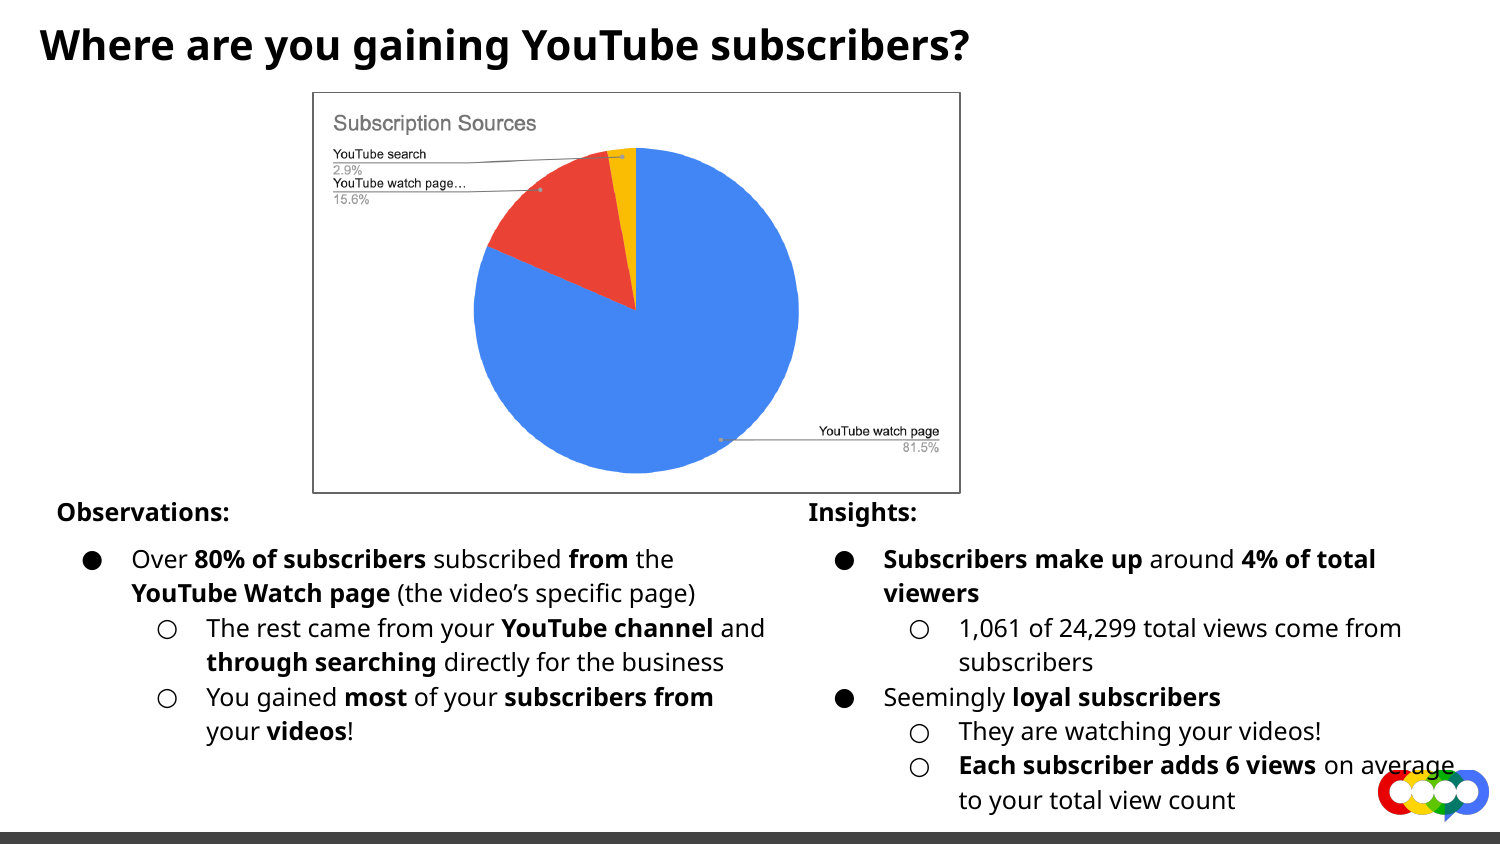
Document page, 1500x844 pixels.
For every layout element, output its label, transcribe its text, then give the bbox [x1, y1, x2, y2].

picture [1477, 770, 1489, 822]
list Insights: Subscribers make up around 4% of total viewers 1,061 of 24,299 total views come from subscribers Seemingly loyal subscribers They are watching your videos! Each subscriber adds 6 views on average to your total view count [793, 476, 1477, 844]
list Observations: Over 80% of subscribers subscribed from the YouTube Watch page (the video’s specific page) The rest came from your YouTube channel and through searching directly for the business You gained most of your subscribers from your videos! [41, 476, 783, 844]
picture [313, 92, 960, 493]
title Where are you gaining YouTube subscribers? [24, 6, 1248, 84]
